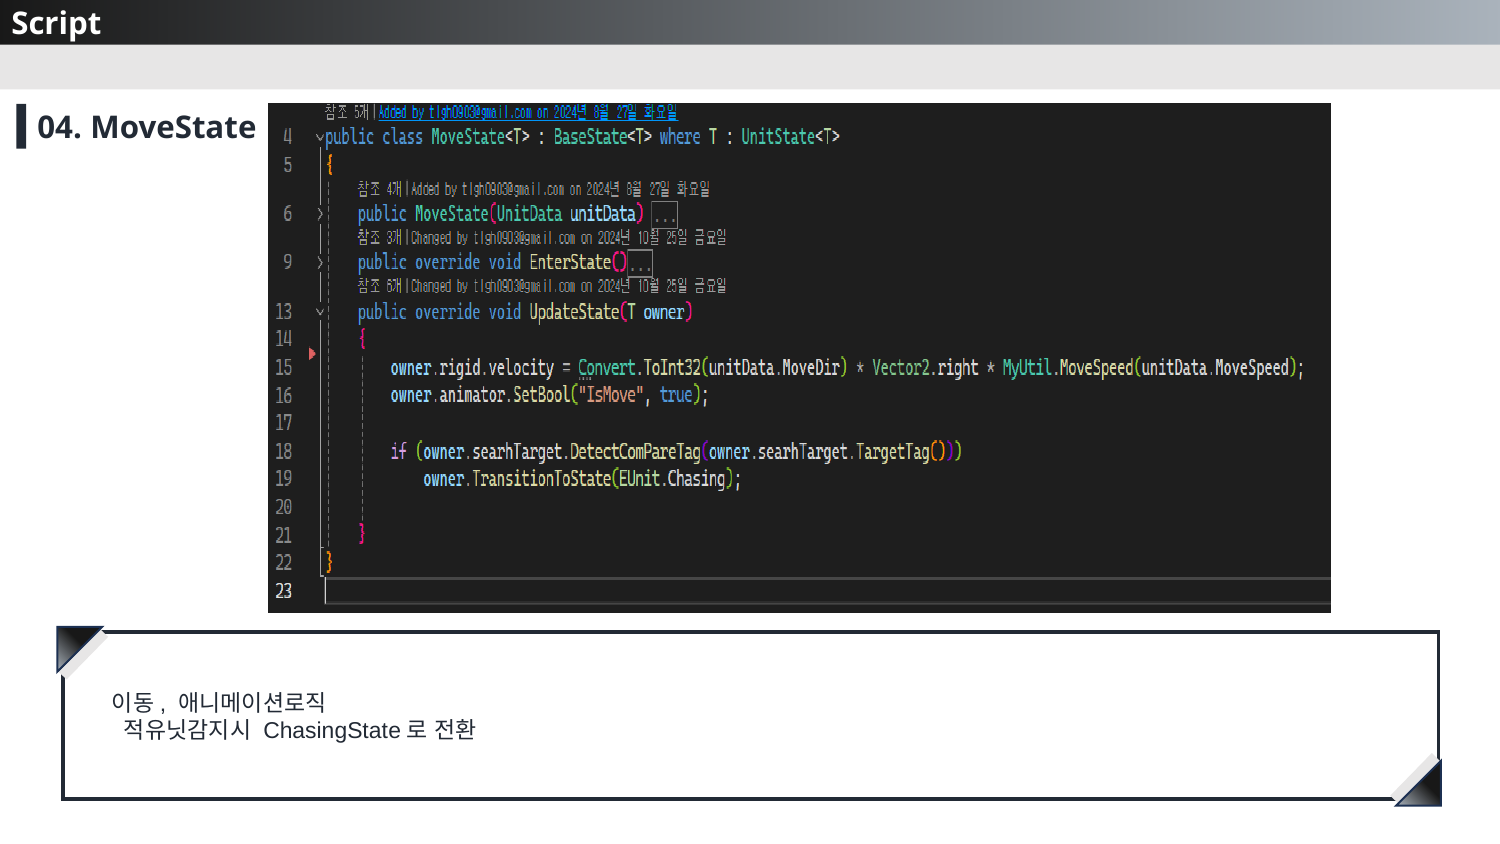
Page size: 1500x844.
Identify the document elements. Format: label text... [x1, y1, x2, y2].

text_box Script [0, 0, 1500, 44]
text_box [1389, 752, 1442, 806]
text_box [16, 103, 27, 149]
picture [268, 103, 1331, 613]
text_box 이동, 애니메이션로직 적유닛감지시 ChasingState로 전환 [63, 632, 1439, 799]
text_box 04. MoveState [26, 102, 269, 151]
text_box [0, 44, 1500, 90]
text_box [57, 626, 109, 680]
